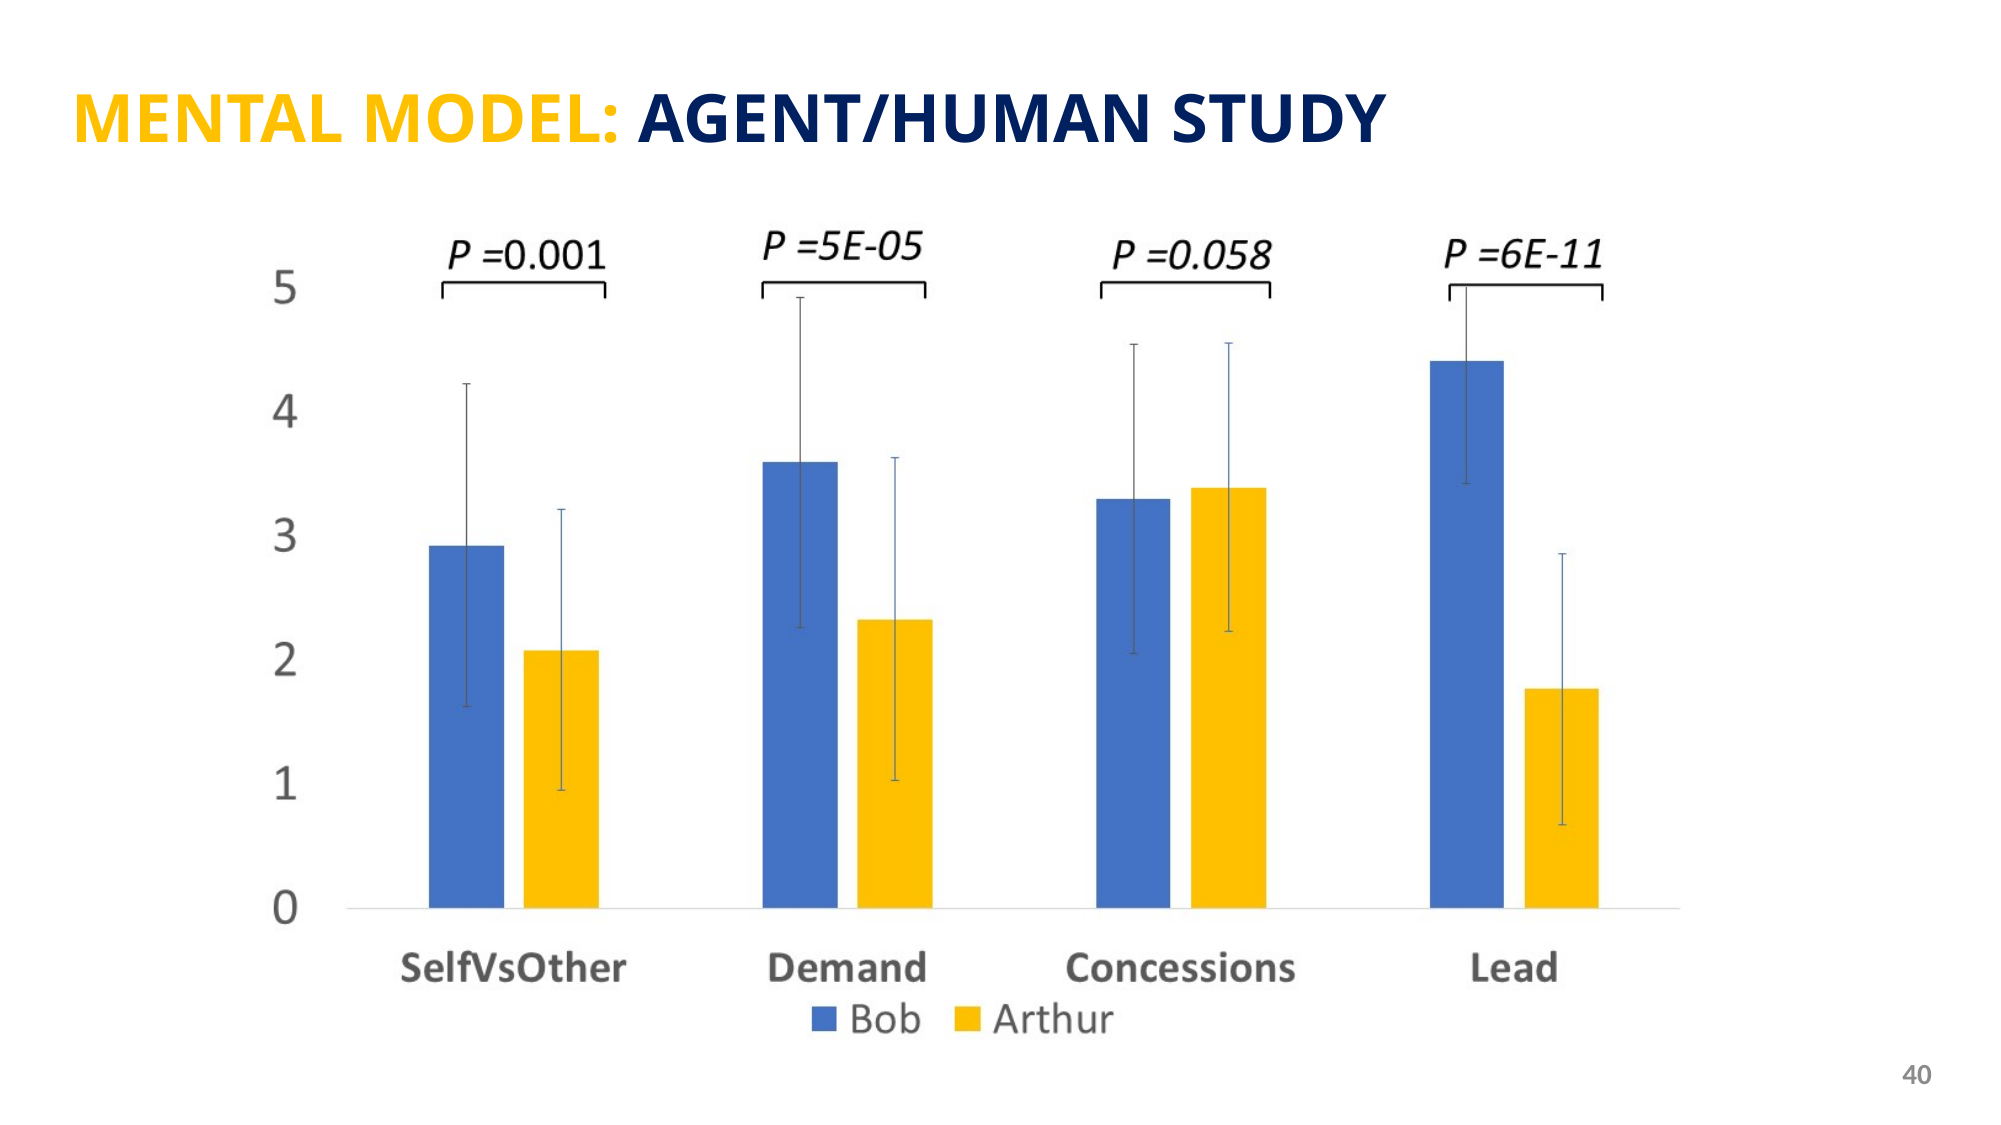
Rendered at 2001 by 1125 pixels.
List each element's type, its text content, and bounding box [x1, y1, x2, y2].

picture [157, 212, 1733, 1099]
text_box Mental model: agent/human study [56, 33, 1782, 209]
slide_number 40 [1496, 1042, 1947, 1103]
